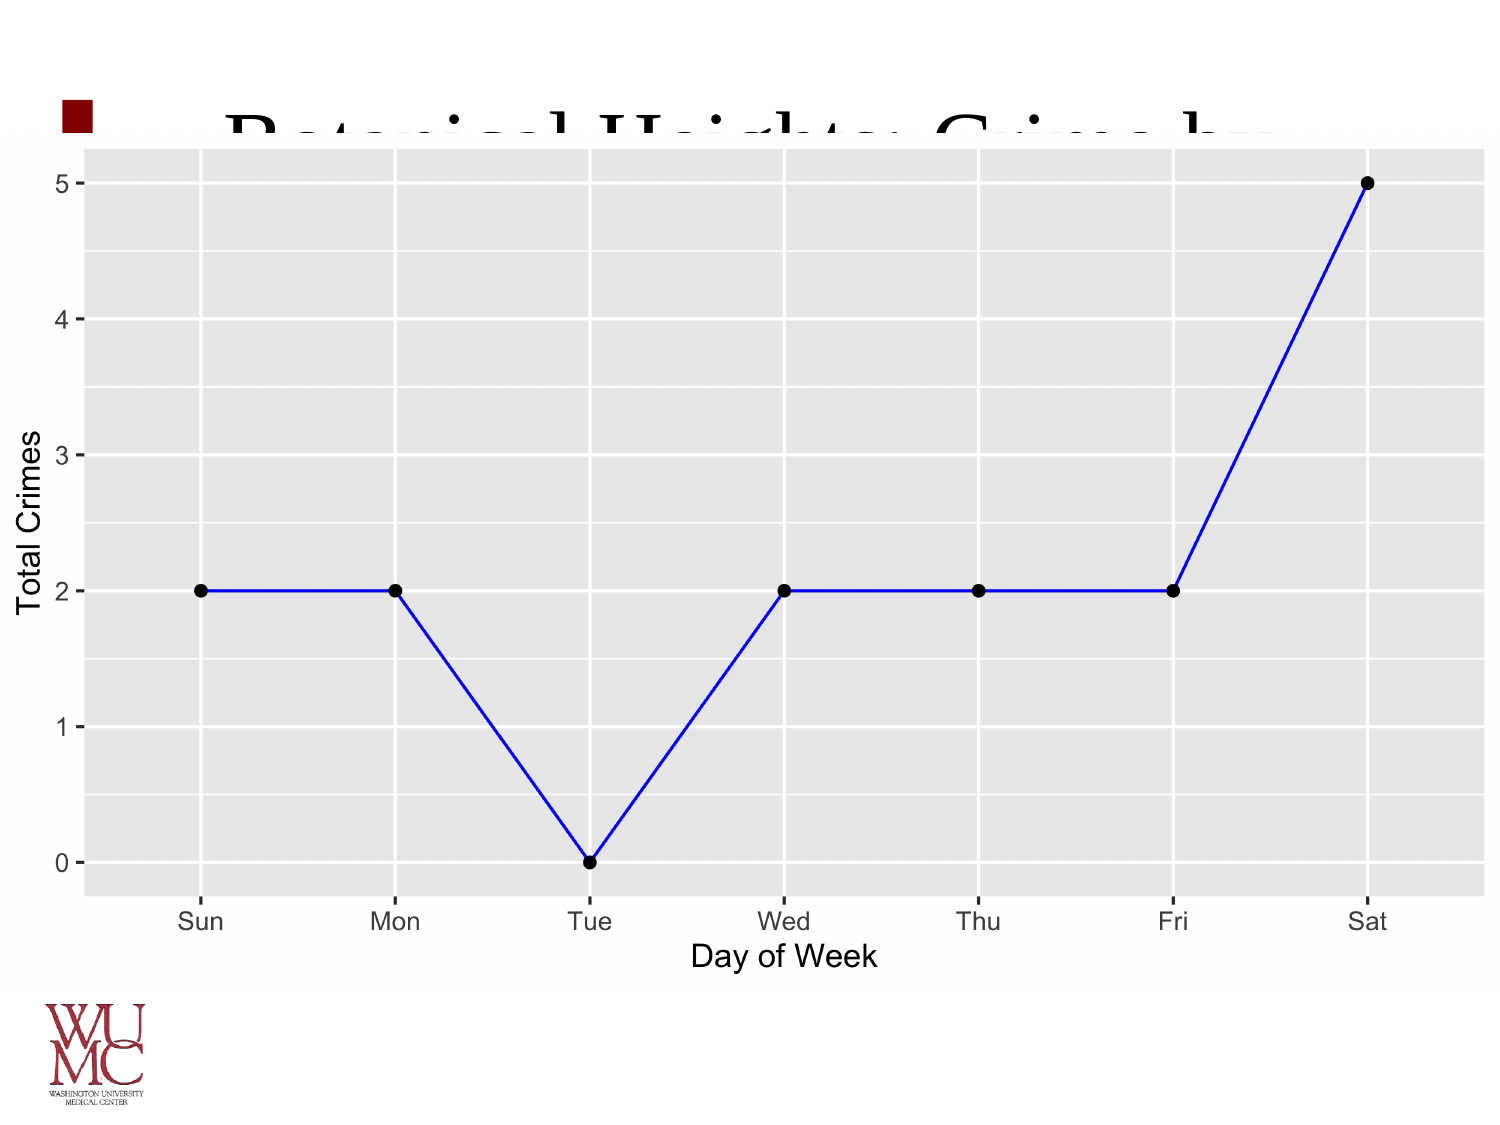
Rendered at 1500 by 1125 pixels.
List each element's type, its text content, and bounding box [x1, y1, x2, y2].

picture [41, 996, 156, 1113]
title Botanical Heights: Crime by Days of the Week [112, 99, 1388, 131]
picture [0, 133, 1500, 990]
